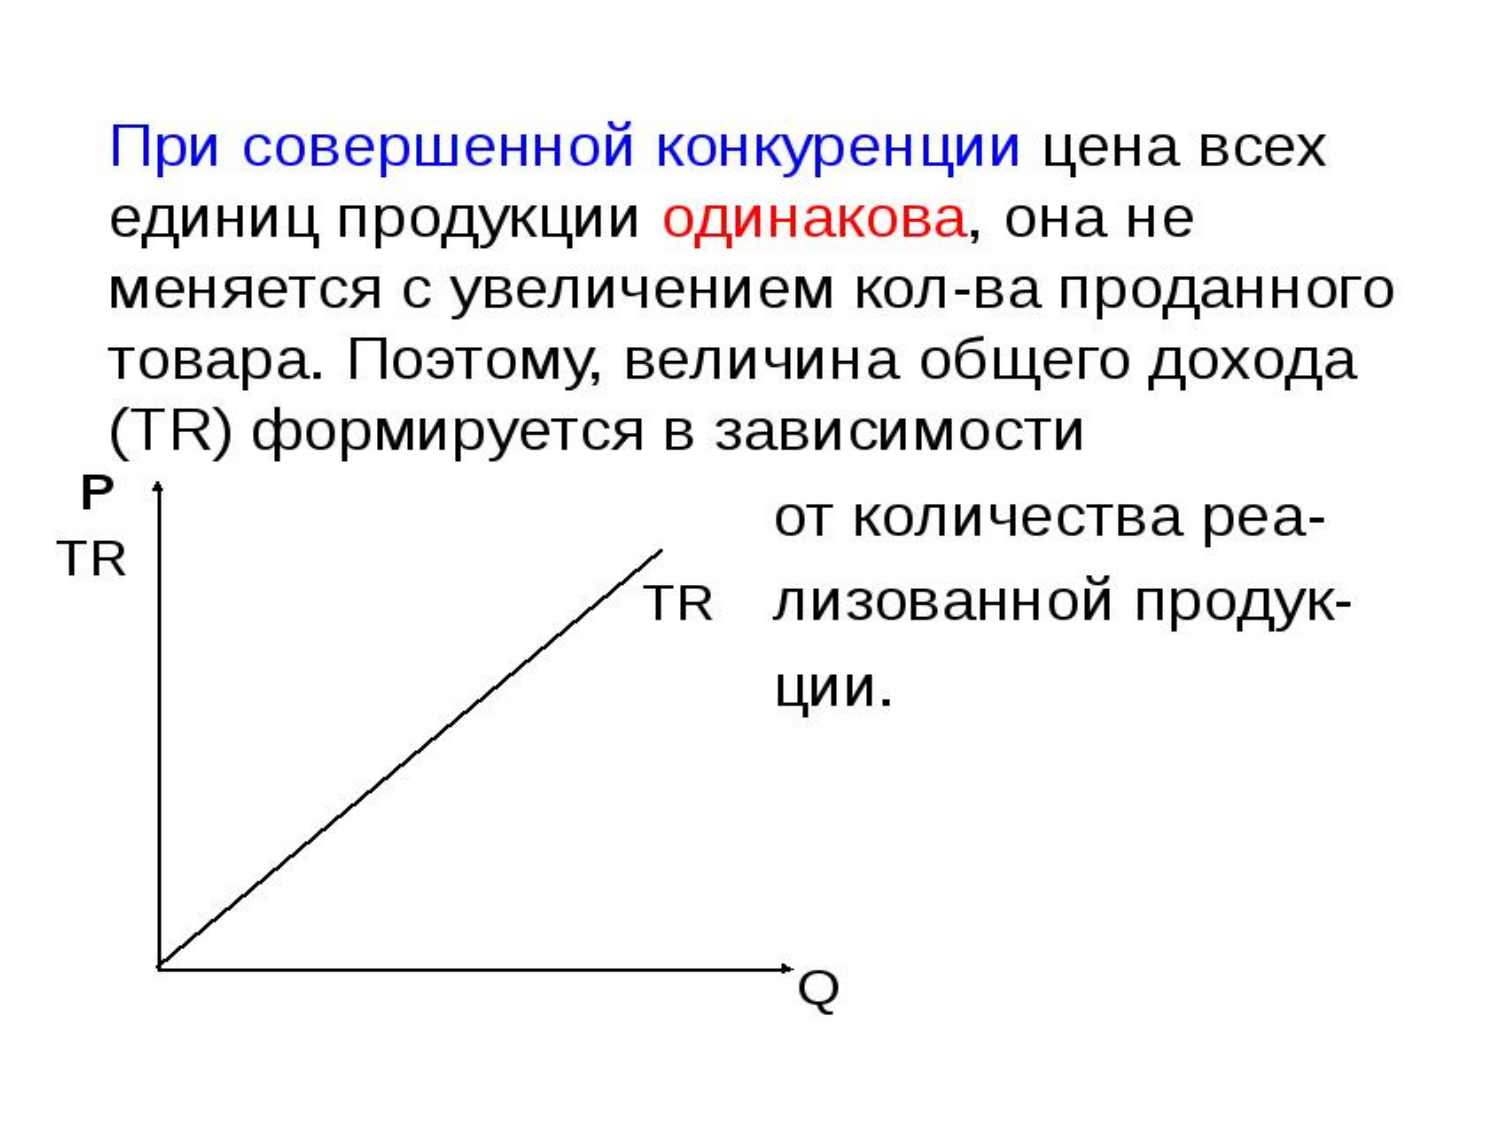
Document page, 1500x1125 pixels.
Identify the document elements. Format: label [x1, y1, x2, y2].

picture [41, 66, 1459, 1059]
